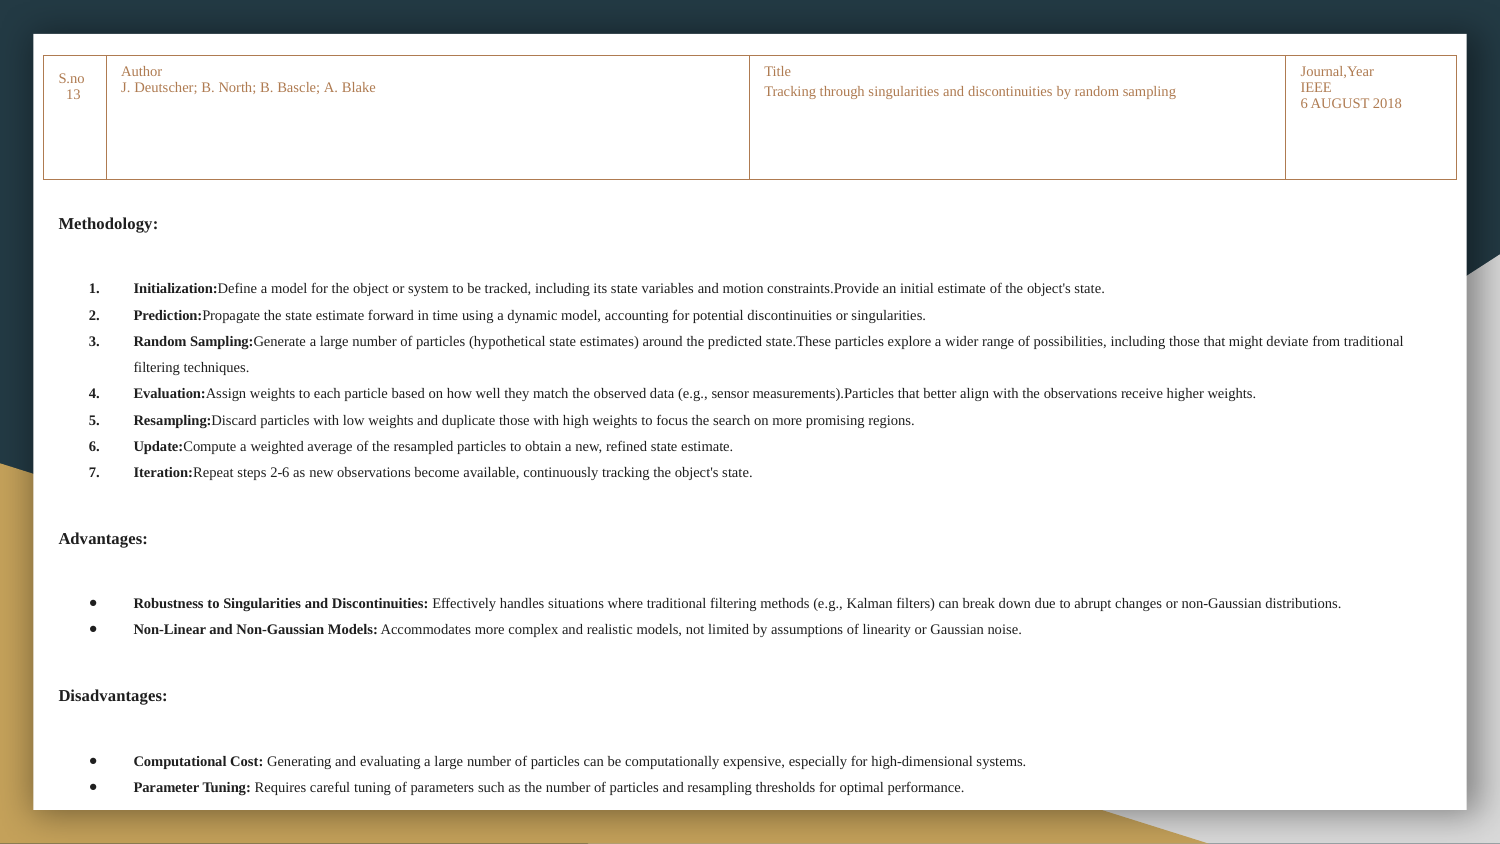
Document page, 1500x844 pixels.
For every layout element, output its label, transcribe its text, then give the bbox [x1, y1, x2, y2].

table_header S.no 13 [44, 56, 106, 179]
table_header Journal,Year IEEE 6 AUGUST 2018 [1286, 56, 1456, 179]
table_header Author J. Deutscher; B. North; B. Bascle; A. Blake [107, 56, 749, 179]
table_header Title Tracking through singularities and discontinuities by random sampling [750, 56, 1285, 179]
text_box Methodology: Initialization:Define a model for the object or system to be tracked, including its state variables and motion constraints.Provide an initial estimate of the object's state. Prediction:Propagate the state estimate forward in time using a dynamic model, accounting for potential discontinuities or singularities. Random Sampling:Generate a large number of particles (hypothetical state estimates) around the predicted state.These particles explore a wider range of possibilities, including those that might deviate from traditional filtering techniques. Evaluation:Assign weights to each particle based on how well they match the observed data (e.g., sensor measurements).Particles that better align with the observations receive higher weights. Resampling:Discard particles with low weights and duplicate those with high weights to focus the search on more promising regions. Update:Compute a weighted average of the resampled particles to obtain a new, refined state estimate. Iteration:Repeat steps 2-6 as new observations become available, continuously tracking the object's state. Advantages: Robustness to Singularities and Discontinuities: Effectively handles situations where traditional filtering methods (e.g., Kalman filters) can break down due to abrupt changes or non-Gaussian distributions. Non-Linear and Non-Gaussian Models: Accommodates more complex and realistic models, not limited by assumptions of linearity or Gaussian noise. Disadvantages: Computational Cost: Generating and evaluating a large number of particles can be computationally expensive, especially for high-dimensional systems. Parameter Tuning: Requires careful tuning of parameters such as the number of particles and resampling thresholds for optimal performance. [43, 188, 1457, 844]
